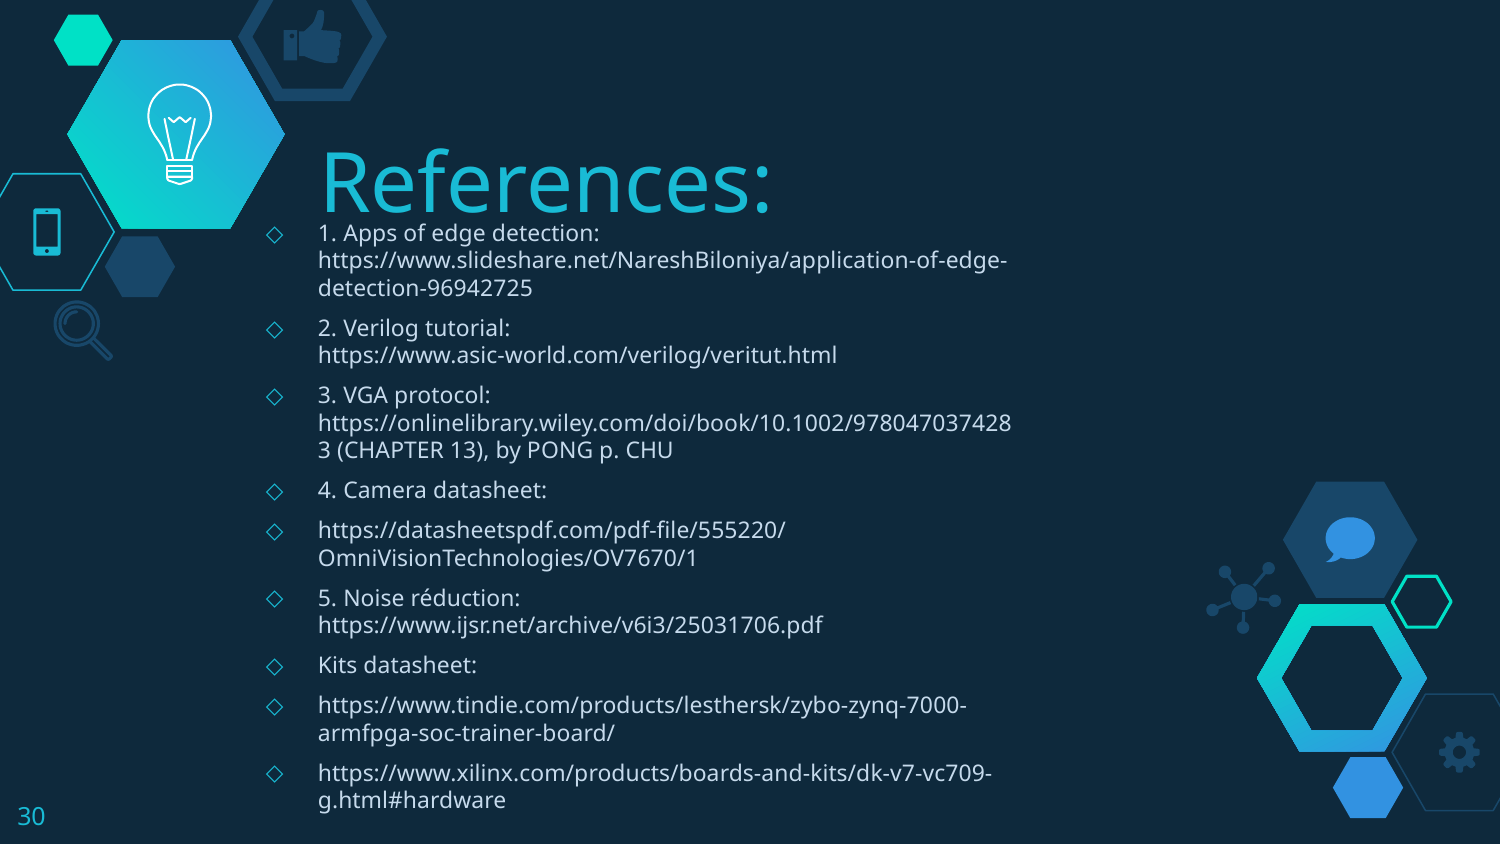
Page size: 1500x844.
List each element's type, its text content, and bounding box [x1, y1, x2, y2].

title References: [304, 138, 1116, 245]
slide_number 30 [2, 785, 93, 844]
list 1. Apps of edge detection: https://www.slideshare.net/NareshBiloniya/application-of-edge-detection-96942725 2. Verilog tutorial: https://www.asic-world.com/verilog/veritut.html 3. VGA protocol: https://onlinelibrary.wiley.com/doi/book/10.1002/9780470374283 (CHAPTER 13), by PONG p. CHU 4. Camera datasheet: https://datasheetspdf.com/pdf-file/555220/OmniVisionTechnologies/OV7670/1 5. Noise réduction: https://www.ijsr.net/archive/v6i3/25031706.pdf Kits datasheet: https://www.tindie.com/products/lesthersk/zybo-zynq-7000-armfpga-soc-trainer-board/ https://www.xilinx.com/products/boards-and-kits/dk-v7-vc709-g.html#hardware [228, 163, 1040, 436]
